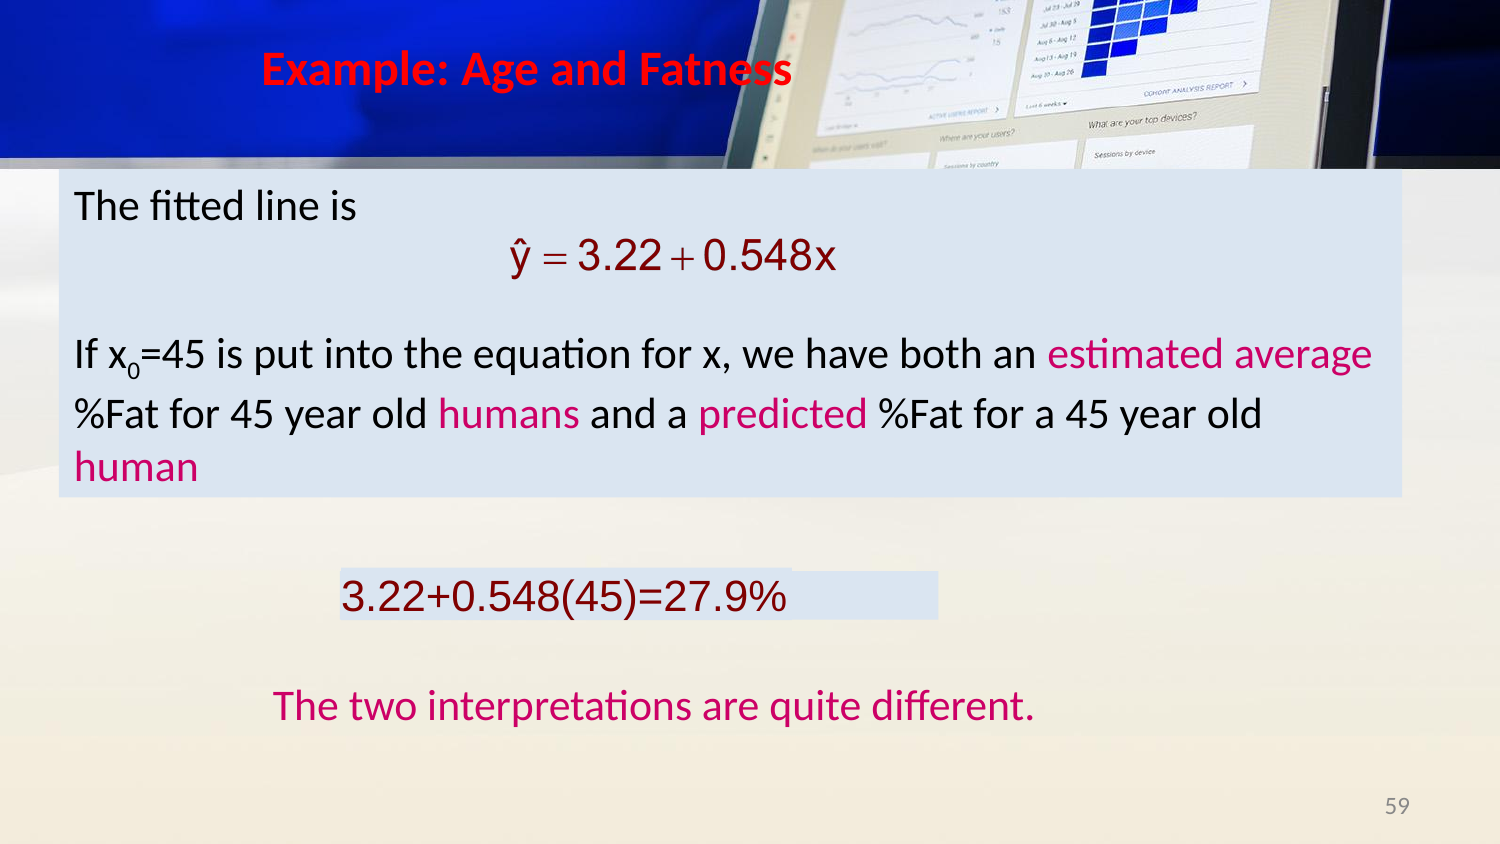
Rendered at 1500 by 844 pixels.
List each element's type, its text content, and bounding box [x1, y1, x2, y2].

title Example: Age and Fatness [49, 28, 1006, 104]
text_box The fitted line is If x0=45 is put into the equation for x, we have both an estimated average %Fat for 45 year old humans and a predicted %Fat for a 45 year old human [58, 168, 1403, 498]
picture [0, 0, 1500, 844]
text_box The two interpretations are quite different. [257, 668, 1160, 737]
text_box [339, 567, 939, 621]
slide_number ‹#› [1074, 782, 1425, 827]
